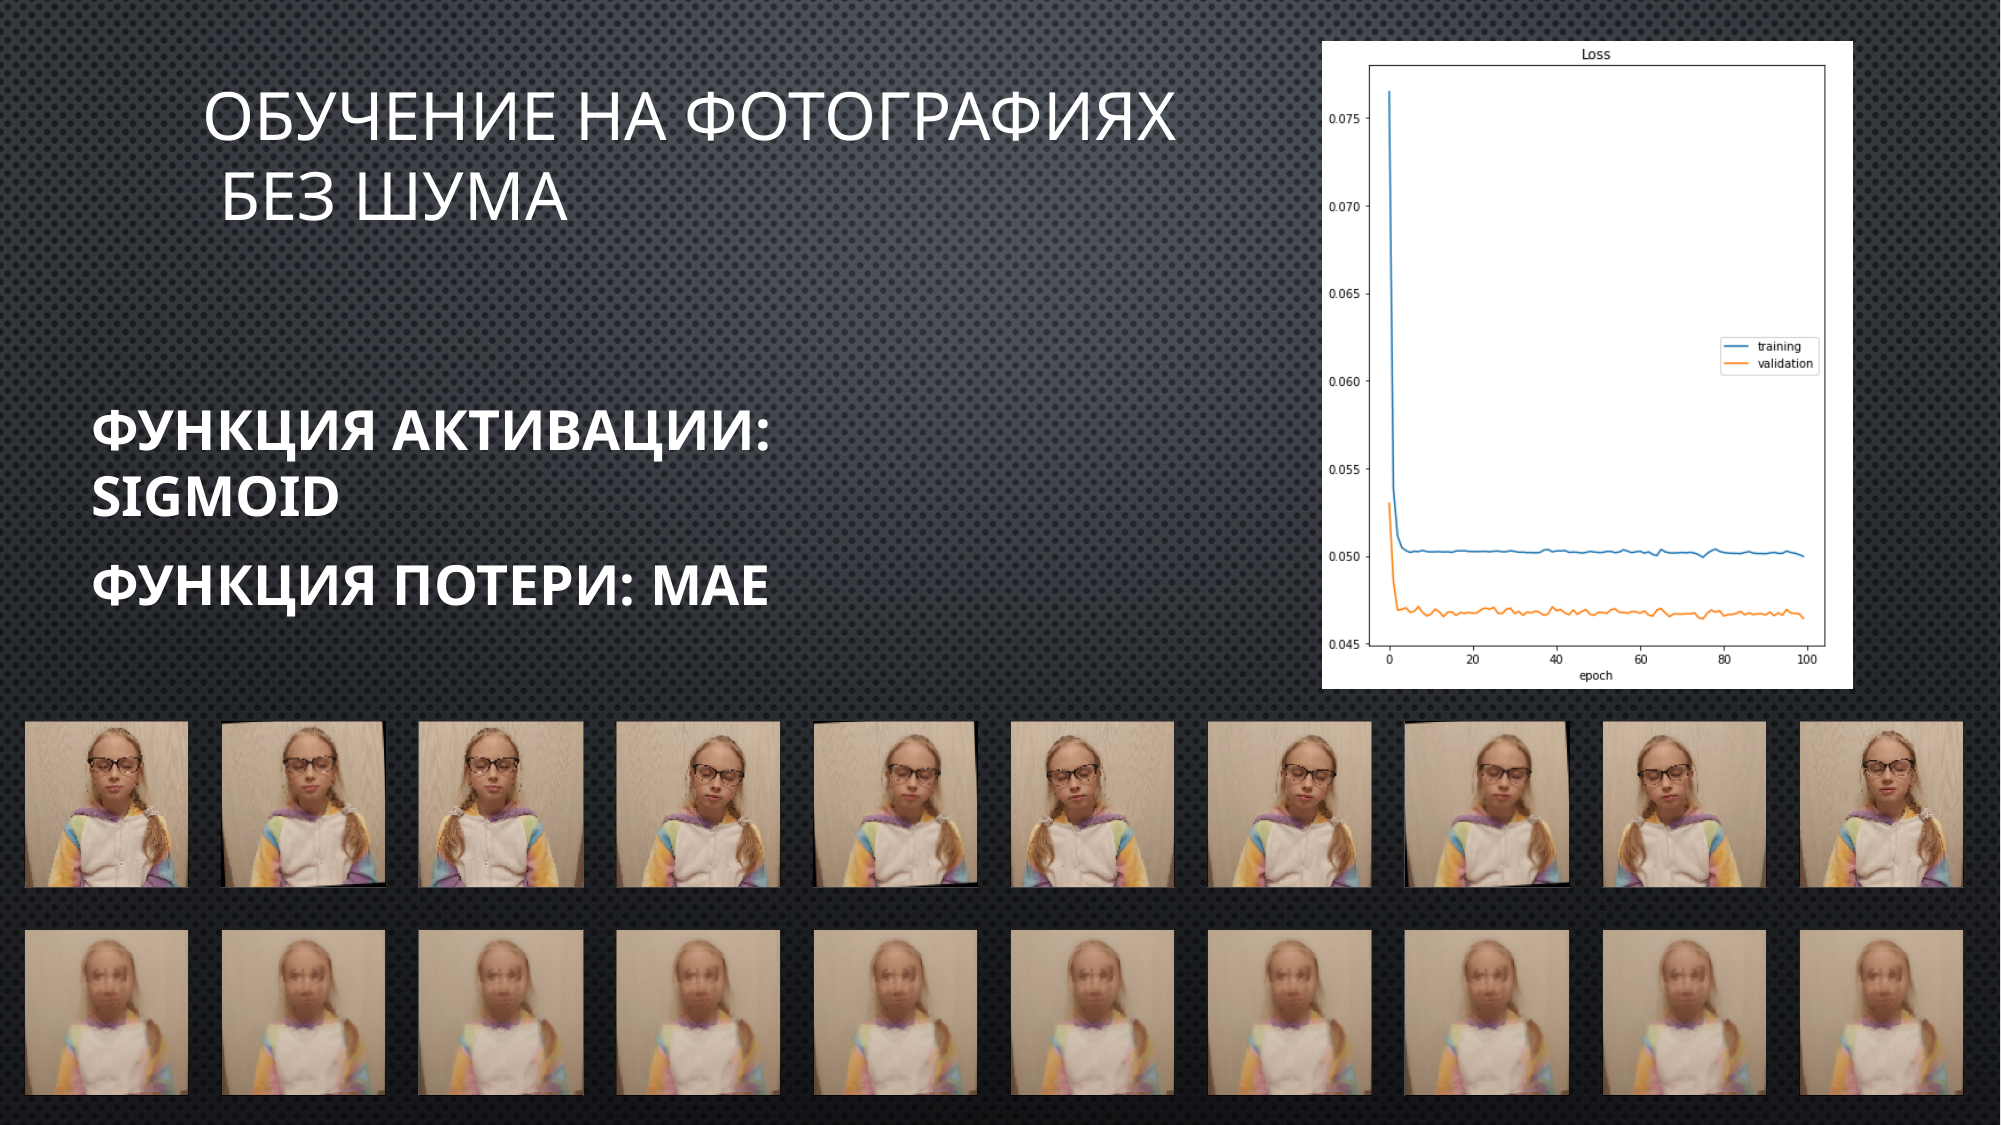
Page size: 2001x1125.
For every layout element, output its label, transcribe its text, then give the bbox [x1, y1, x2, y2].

text_box [25, 0, 648, 599]
title Обучение на фотографиях без шума [648, 11, 1813, 296]
picture [1322, 41, 1853, 689]
picture [14, 714, 1968, 1104]
list Функция активации: sigmoid Функция потери: mae [76, 208, 989, 625]
